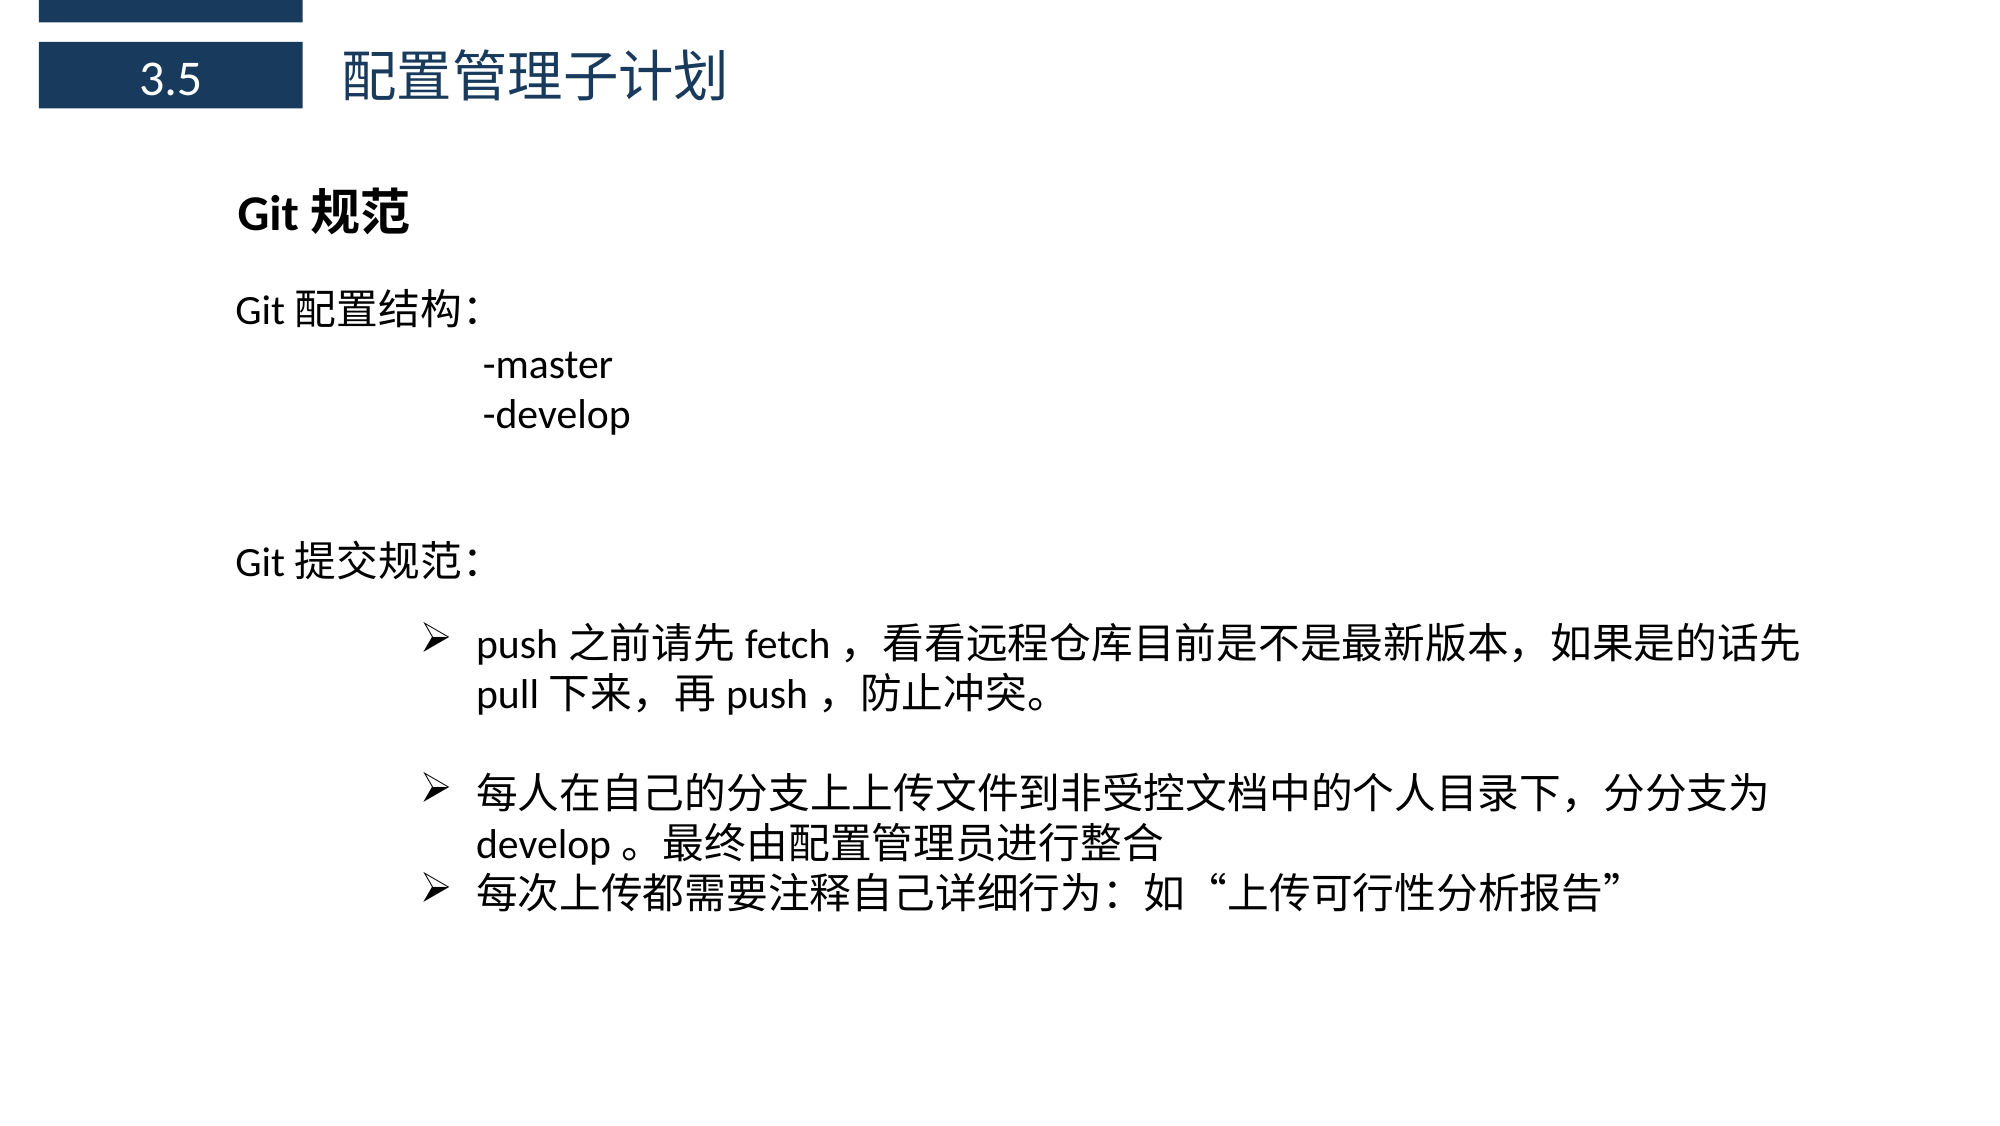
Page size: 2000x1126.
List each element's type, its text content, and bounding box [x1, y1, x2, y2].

text_box 3.5 [37, 40, 305, 111]
text_box push之前请先fetch，看看远程仓库目前是不是最新版本，如果是的话先pull下来，再push，防止冲突。 每人在自己的分支上上传文件到非受控文档中的个人目录下，分分支为develop。最终由配置管理员进行整合 每次上传都需要注释自己详细行为：如“上传可行性分析报告” [405, 609, 1827, 925]
text_box Git规范 [133, 172, 426, 248]
text_box [37, 0, 305, 24]
text_box 配置管理子计划 [326, 33, 1320, 116]
text_box Git配置结构： [220, 275, 519, 341]
text_box Git提交规范： [220, 527, 519, 593]
text_box -master -develop [468, 328, 1403, 444]
